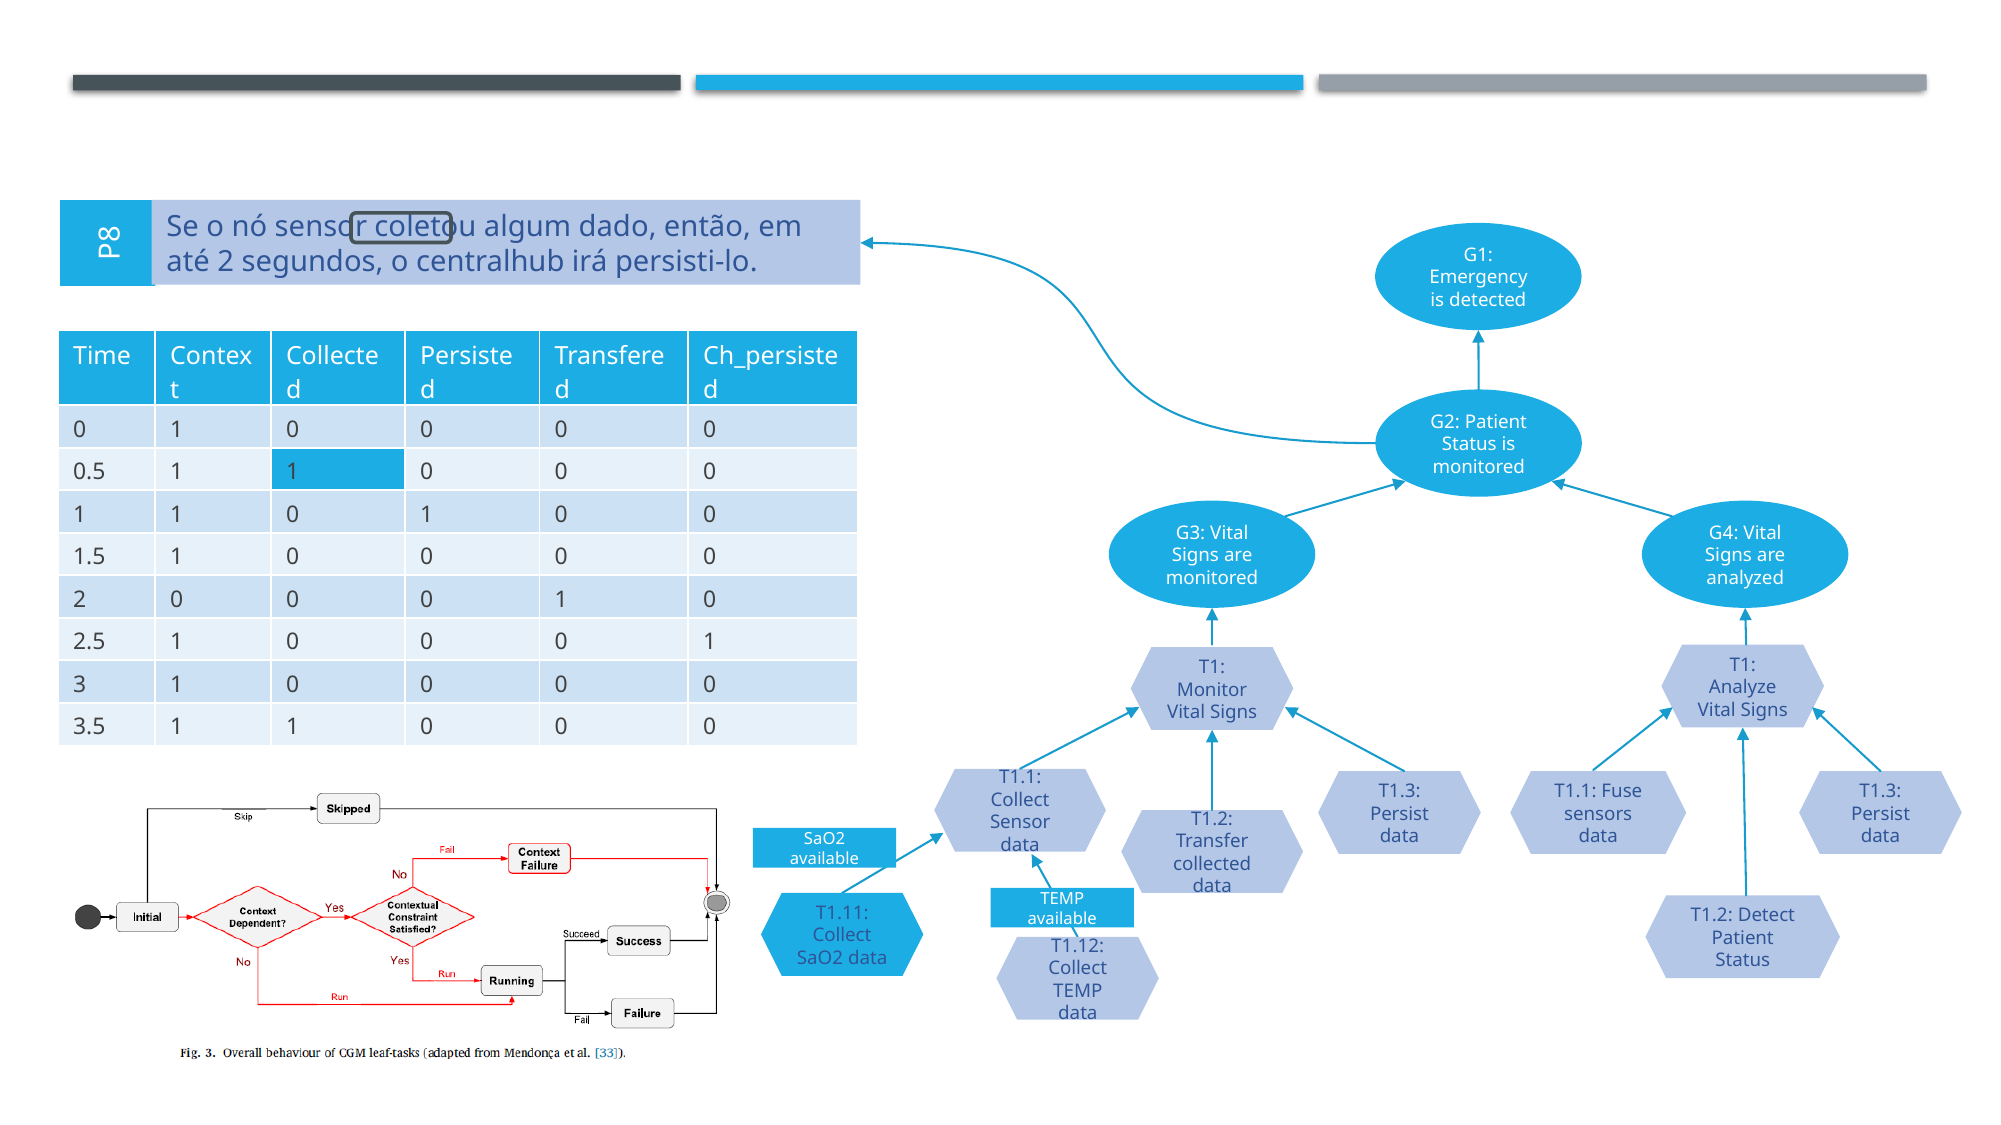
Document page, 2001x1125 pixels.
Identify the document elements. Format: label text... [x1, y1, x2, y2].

picture [50, 775, 750, 1067]
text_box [59, 199, 861, 287]
table_cell 0 [689, 704, 746, 745]
table_cell 1 [156, 534, 270, 574]
table_cell 0 [156, 576, 270, 617]
table_cell 1 [540, 576, 687, 617]
table_header Collected [272, 331, 404, 404]
table_cell 0 [272, 661, 404, 702]
table_cell 0 [540, 491, 687, 532]
table_cell 0 [689, 576, 746, 617]
table_cell 0 [689, 491, 746, 532]
table_cell 2.5 [59, 619, 154, 659]
table_cell 1 [156, 704, 270, 745]
table_cell 1 [272, 704, 404, 745]
table_cell 1 [156, 491, 270, 532]
table_cell 0 [406, 619, 539, 659]
table_cell 0 [406, 534, 539, 574]
table_cell 1 [156, 406, 270, 447]
table_cell 0 [406, 449, 539, 489]
table_header Ch_persisted [689, 331, 746, 404]
table_cell 0 [272, 576, 404, 617]
table_cell 0 [406, 406, 539, 447]
table_cell 0.5 [59, 449, 154, 489]
table_cell 1 [406, 491, 539, 532]
table_cell 0 [59, 406, 154, 447]
table_cell 0 [689, 406, 746, 447]
table_cell 0 [540, 534, 687, 574]
table_cell 0 [689, 449, 746, 489]
table_header Transfered [540, 331, 687, 404]
table_cell 1 [689, 619, 746, 659]
table_cell 0 [406, 576, 539, 617]
table_cell 0 [540, 406, 687, 447]
table_cell 0 [406, 704, 539, 745]
table_cell 1 [59, 491, 154, 532]
table_cell 0 [540, 704, 687, 745]
table_cell 0 [272, 619, 404, 659]
table_header Persisted [406, 331, 539, 404]
table_cell 1 [272, 449, 404, 489]
table_cell 0 [540, 619, 687, 659]
table_header Time [59, 331, 154, 404]
table_cell 0 [272, 534, 404, 574]
table_cell 1.5 [59, 534, 154, 574]
table_cell 0 [540, 449, 687, 489]
table_cell 1 [156, 661, 270, 702]
table_cell 0 [540, 661, 687, 702]
table_cell 2 [59, 576, 154, 617]
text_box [752, 222, 1963, 1021]
table_cell 0 [689, 661, 746, 702]
table_cell 3 [59, 661, 154, 702]
table_cell 0 [689, 534, 746, 574]
table_cell 0 [272, 406, 404, 447]
table_cell 1 [156, 449, 270, 489]
table_header Context [156, 331, 270, 404]
table_cell 1 [156, 619, 270, 659]
table_cell 0 [406, 661, 539, 702]
table_cell 3.5 [59, 704, 154, 745]
table_cell 0 [272, 491, 404, 532]
